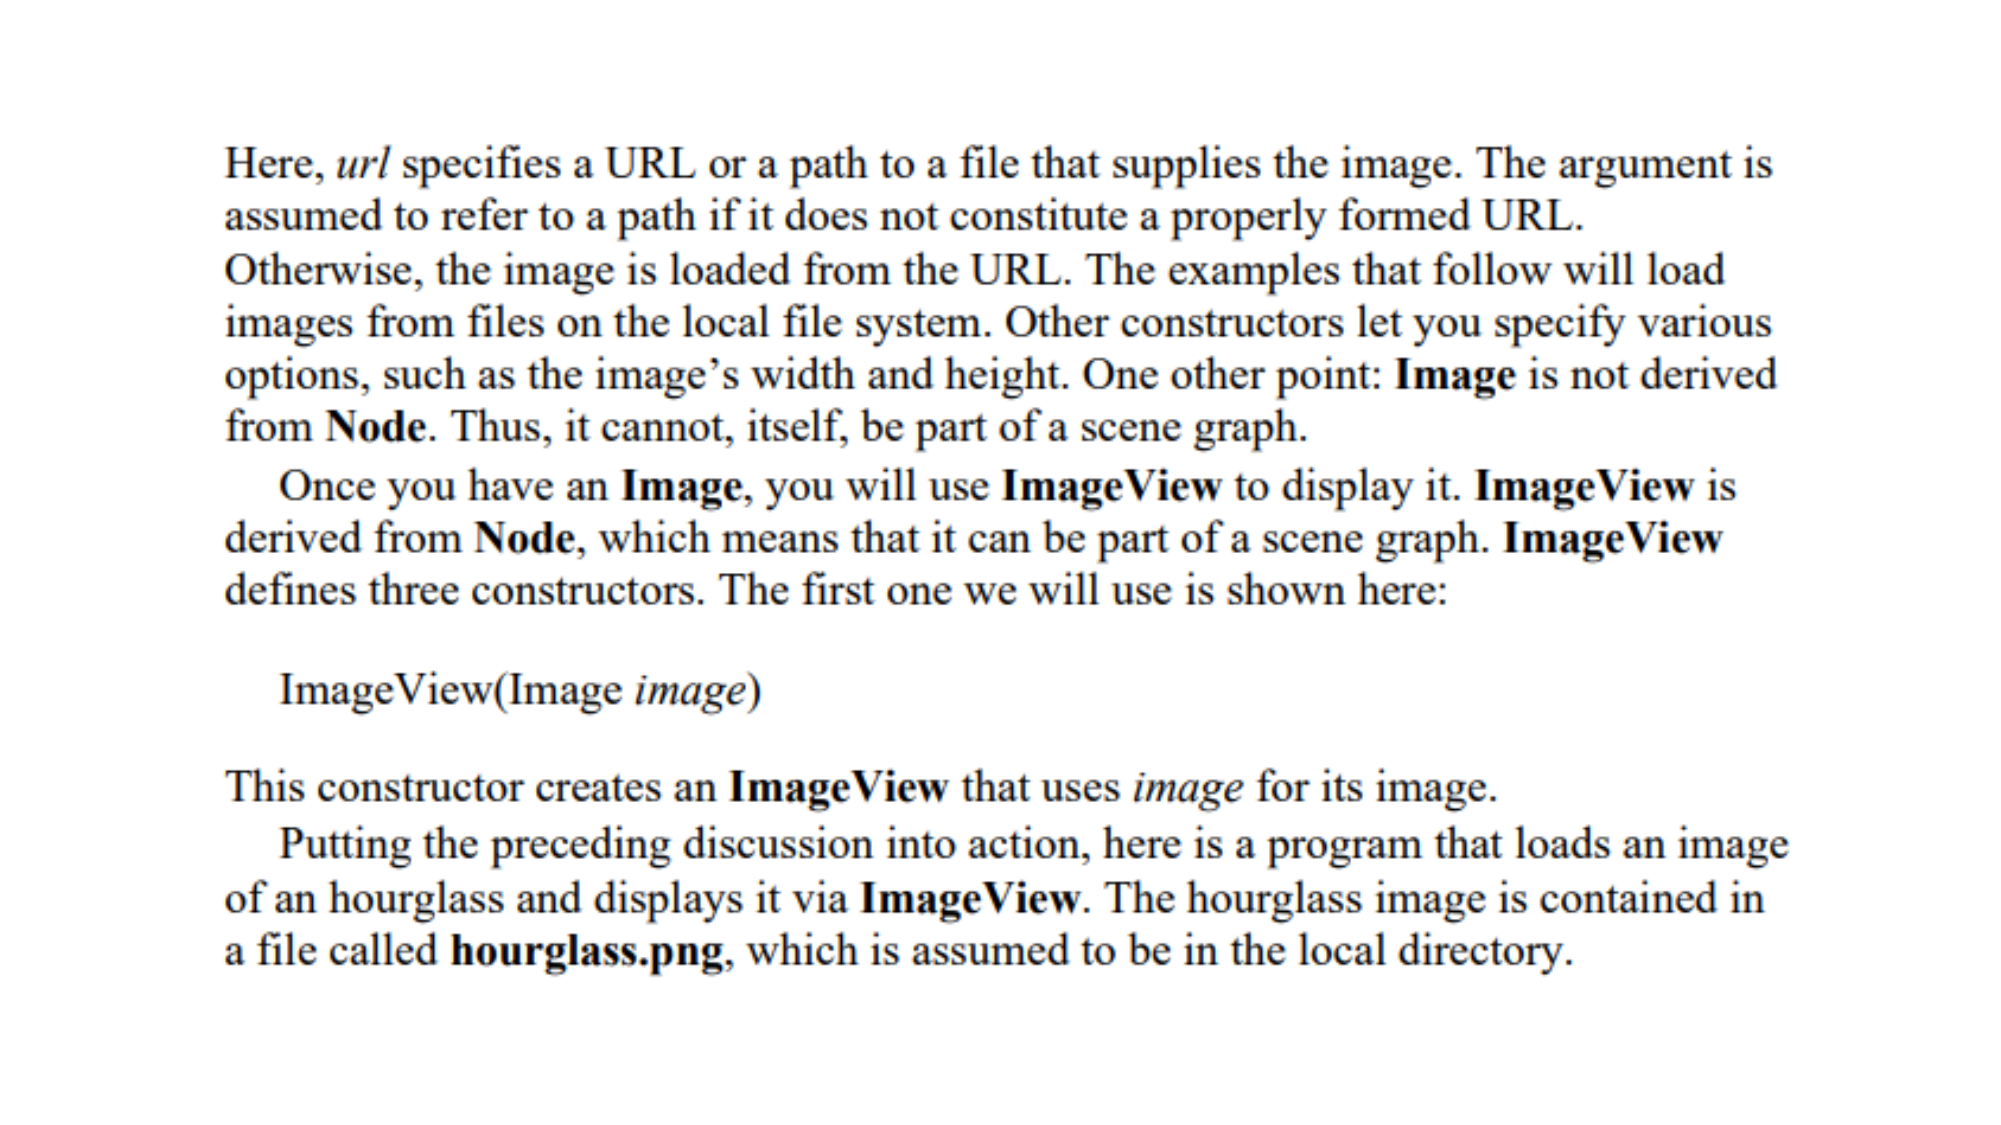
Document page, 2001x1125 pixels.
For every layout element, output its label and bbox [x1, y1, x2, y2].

picture [191, 105, 1809, 1020]
